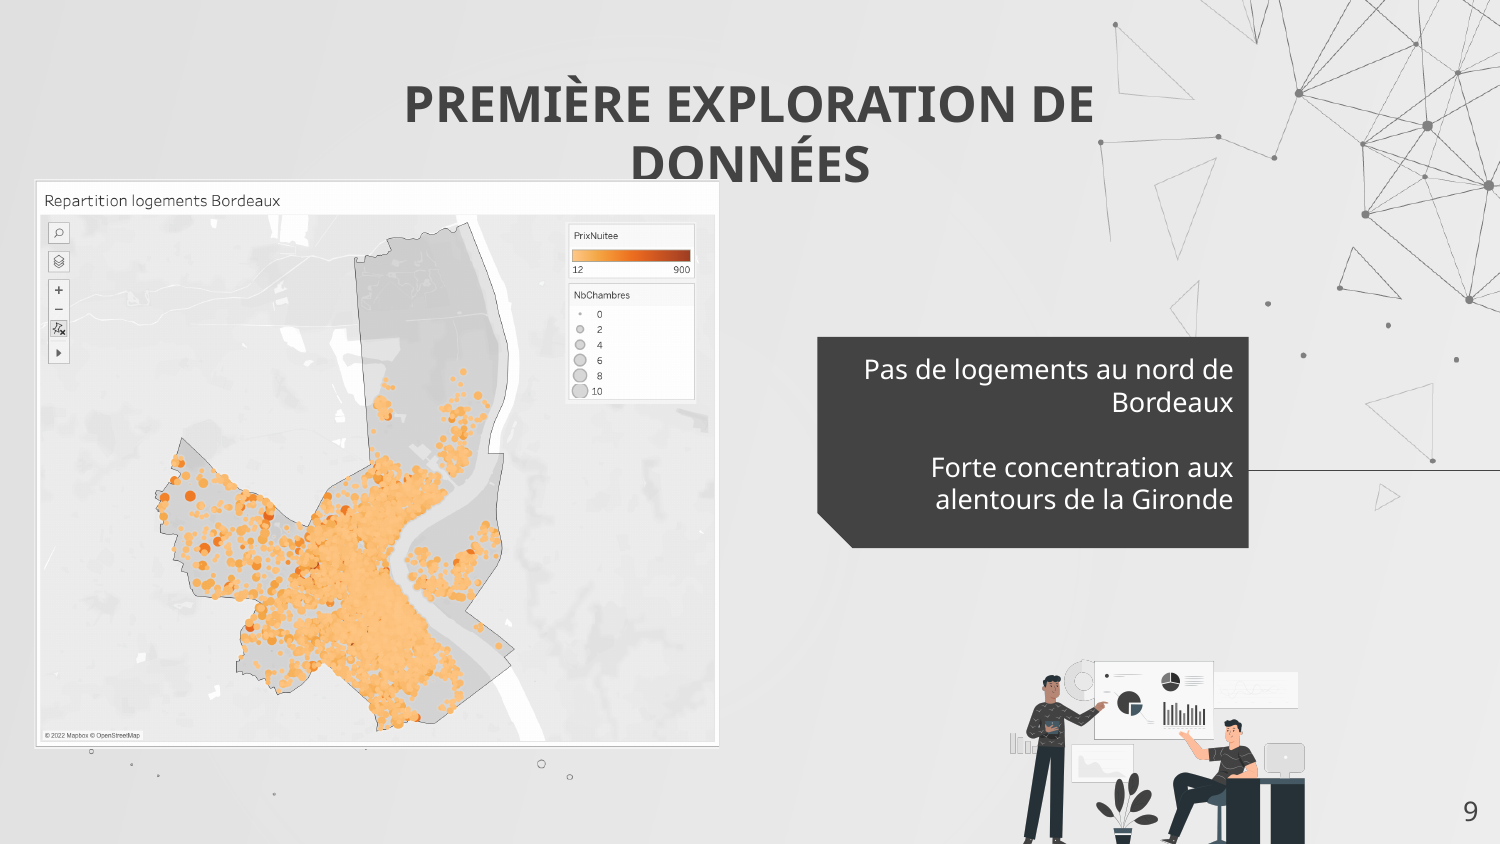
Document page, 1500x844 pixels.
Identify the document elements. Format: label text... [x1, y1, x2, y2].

slide_number 9 [1403, 779, 1494, 844]
text_box Pas de logements au nord de Bordeaux Forte concentration aux alentours de la Gironde [817, 336, 1249, 549]
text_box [33, 179, 720, 750]
picture [0, 0, 1500, 844]
title PREMIÈRE EXPLORATION DE DONNÉES [322, 57, 1178, 214]
